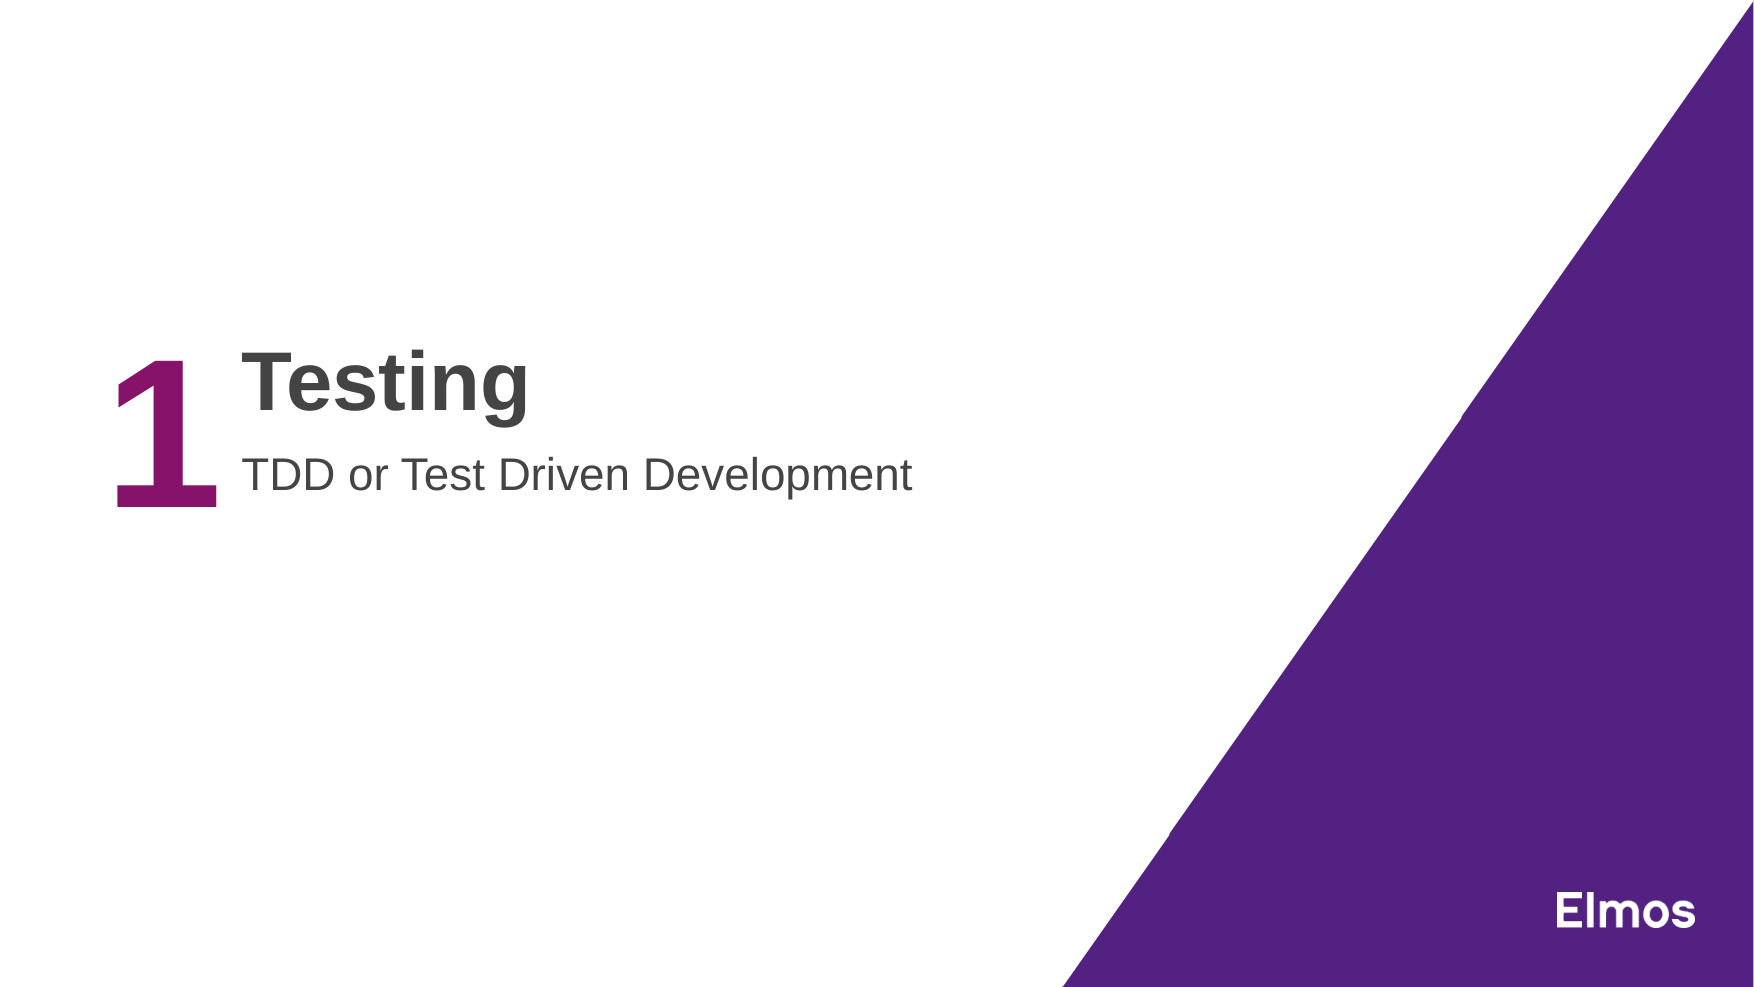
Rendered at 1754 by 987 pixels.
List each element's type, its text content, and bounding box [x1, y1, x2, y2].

subtitle TDD or Test Driven Development [241, 445, 1242, 611]
picture [0, 0, 1754, 987]
title Testing [241, 334, 1242, 445]
list 1 [84, 340, 223, 550]
